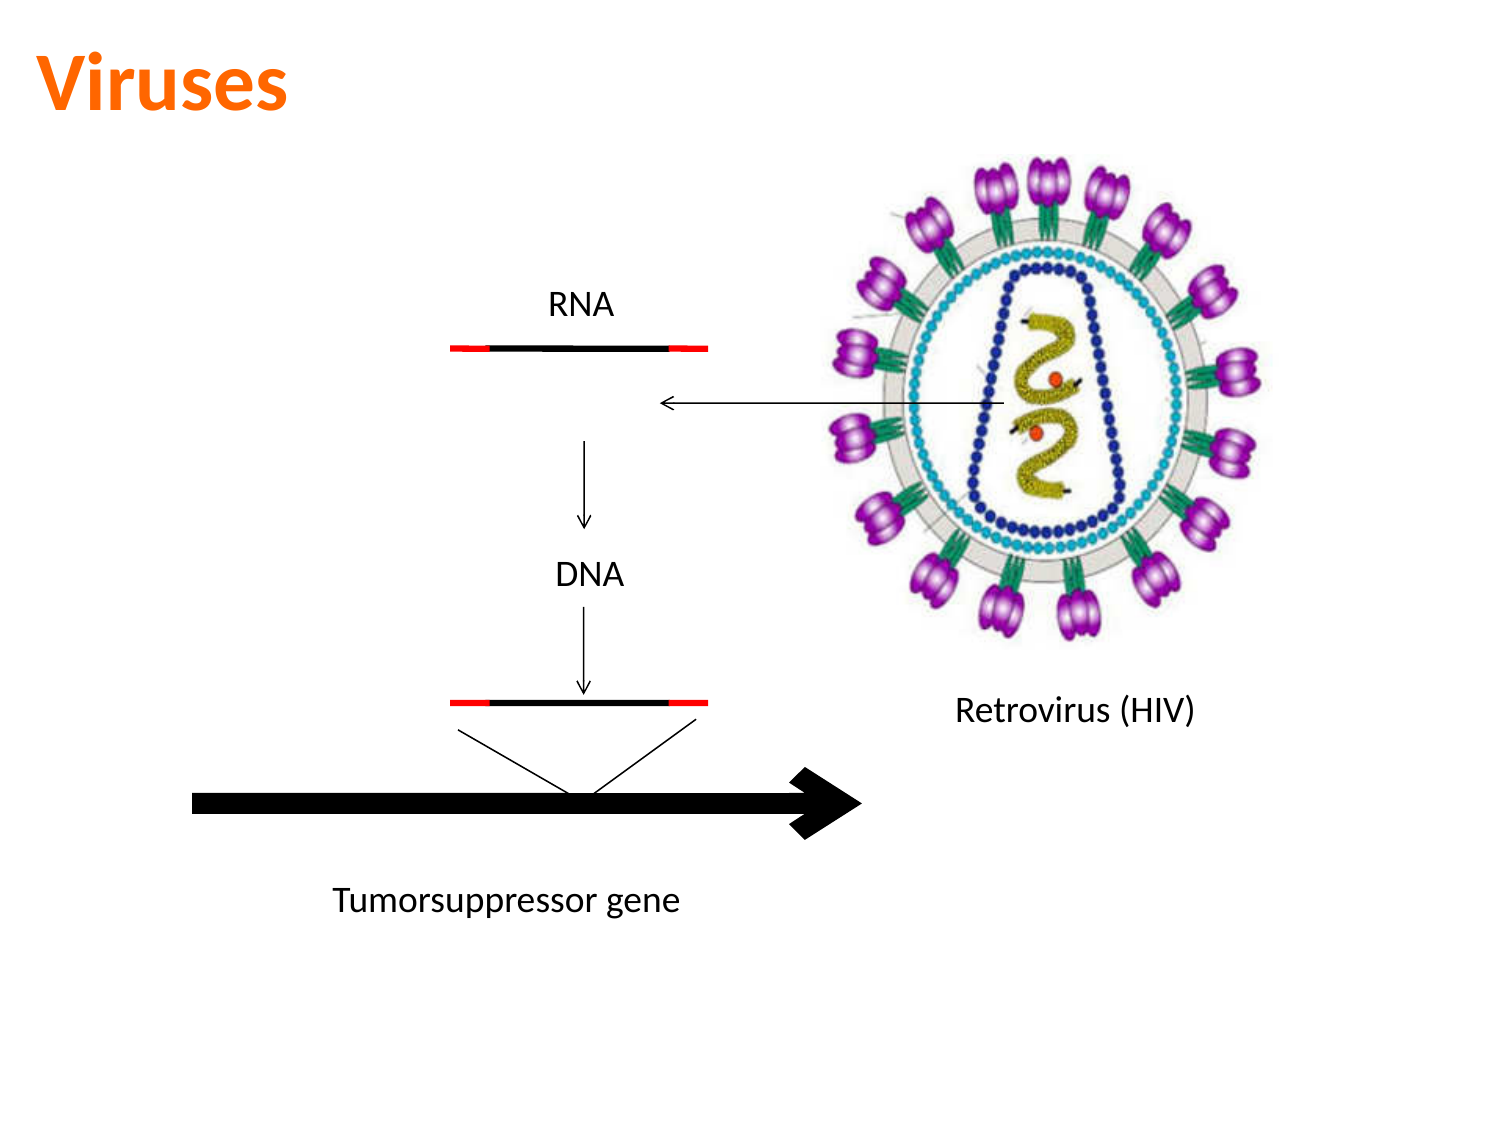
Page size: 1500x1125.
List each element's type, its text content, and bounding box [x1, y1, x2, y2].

text_box Viruses [21, 19, 614, 272]
picture [809, 154, 1279, 650]
text_box [581, 796, 862, 811]
text_box [576, 606, 591, 695]
text_box DNA [540, 540, 640, 602]
text_box Tumorsuppressor gene [317, 867, 696, 928]
text_box Retrovirus (HIV) [940, 677, 1212, 738]
text_box RNA [533, 271, 630, 332]
